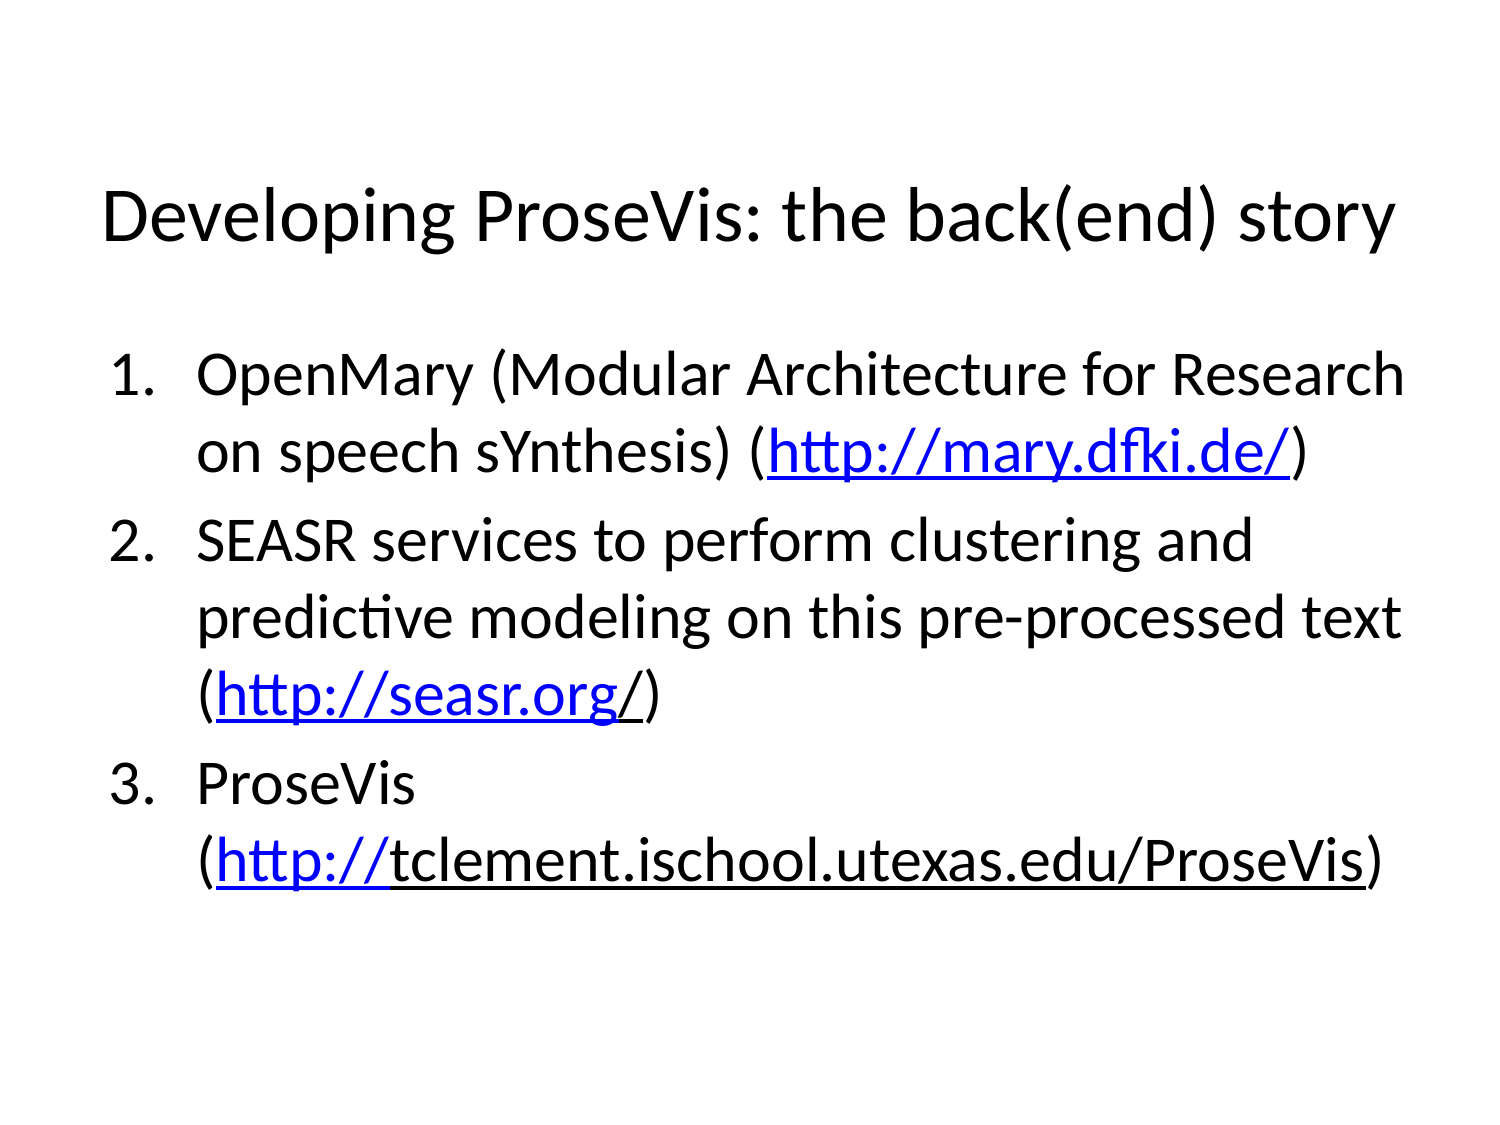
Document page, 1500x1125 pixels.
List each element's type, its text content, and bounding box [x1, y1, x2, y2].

title Developing ProseVis: the back(end) story [75, 122, 1425, 298]
list OpenMary (Modular Architecture for Research on speech sYnthesis) (http://mary.dfki.de/) SEASR services to perform clustering and predictive modeling on this pre-processed text (http://seasr.org/) ProseVis (http://tclement.ischool.utexas.edu/ProseVis) [75, 323, 1425, 1034]
